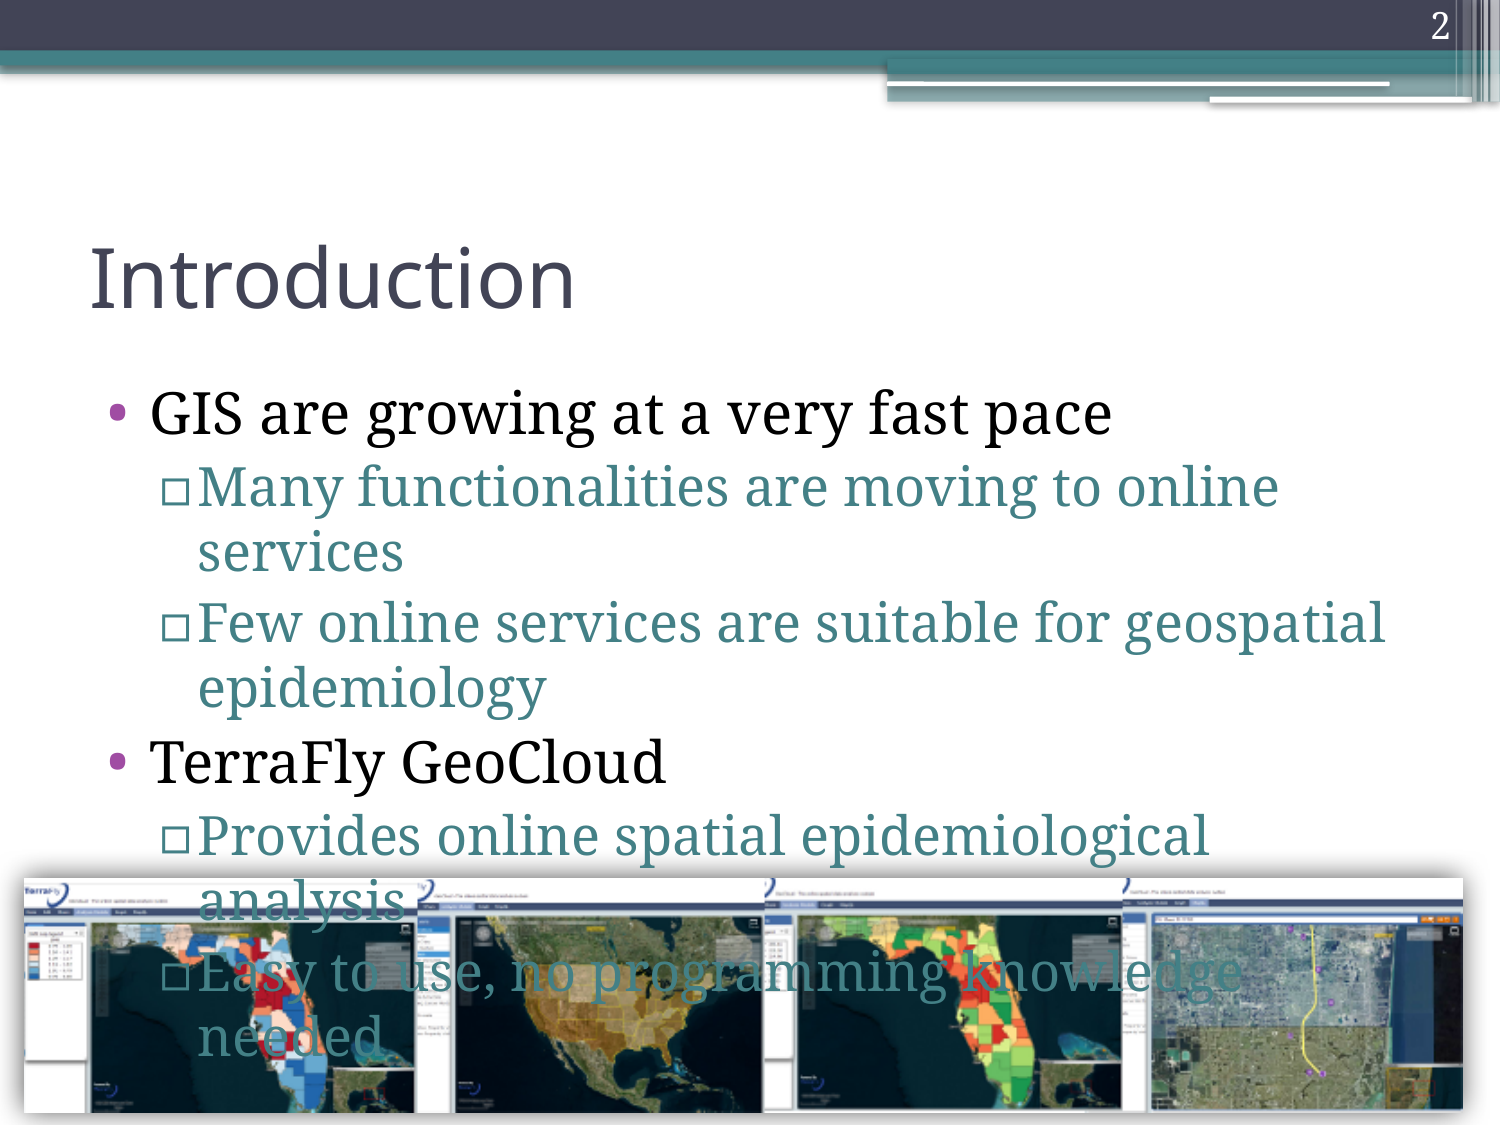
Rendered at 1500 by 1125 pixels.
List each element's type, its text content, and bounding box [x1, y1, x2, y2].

list GIS are growing at a very fast pace Many functionalities are moving to online services Few online services are suitable for geospatial epidemiology TerraFly GeoCloud Provides online spatial epidemiological analysis Easy to use, no programming knowledge needed [75, 368, 1425, 875]
picture [24, 878, 1463, 1113]
title Introduction [75, 187, 1425, 363]
slide_number 2 [1341, 0, 1466, 61]
